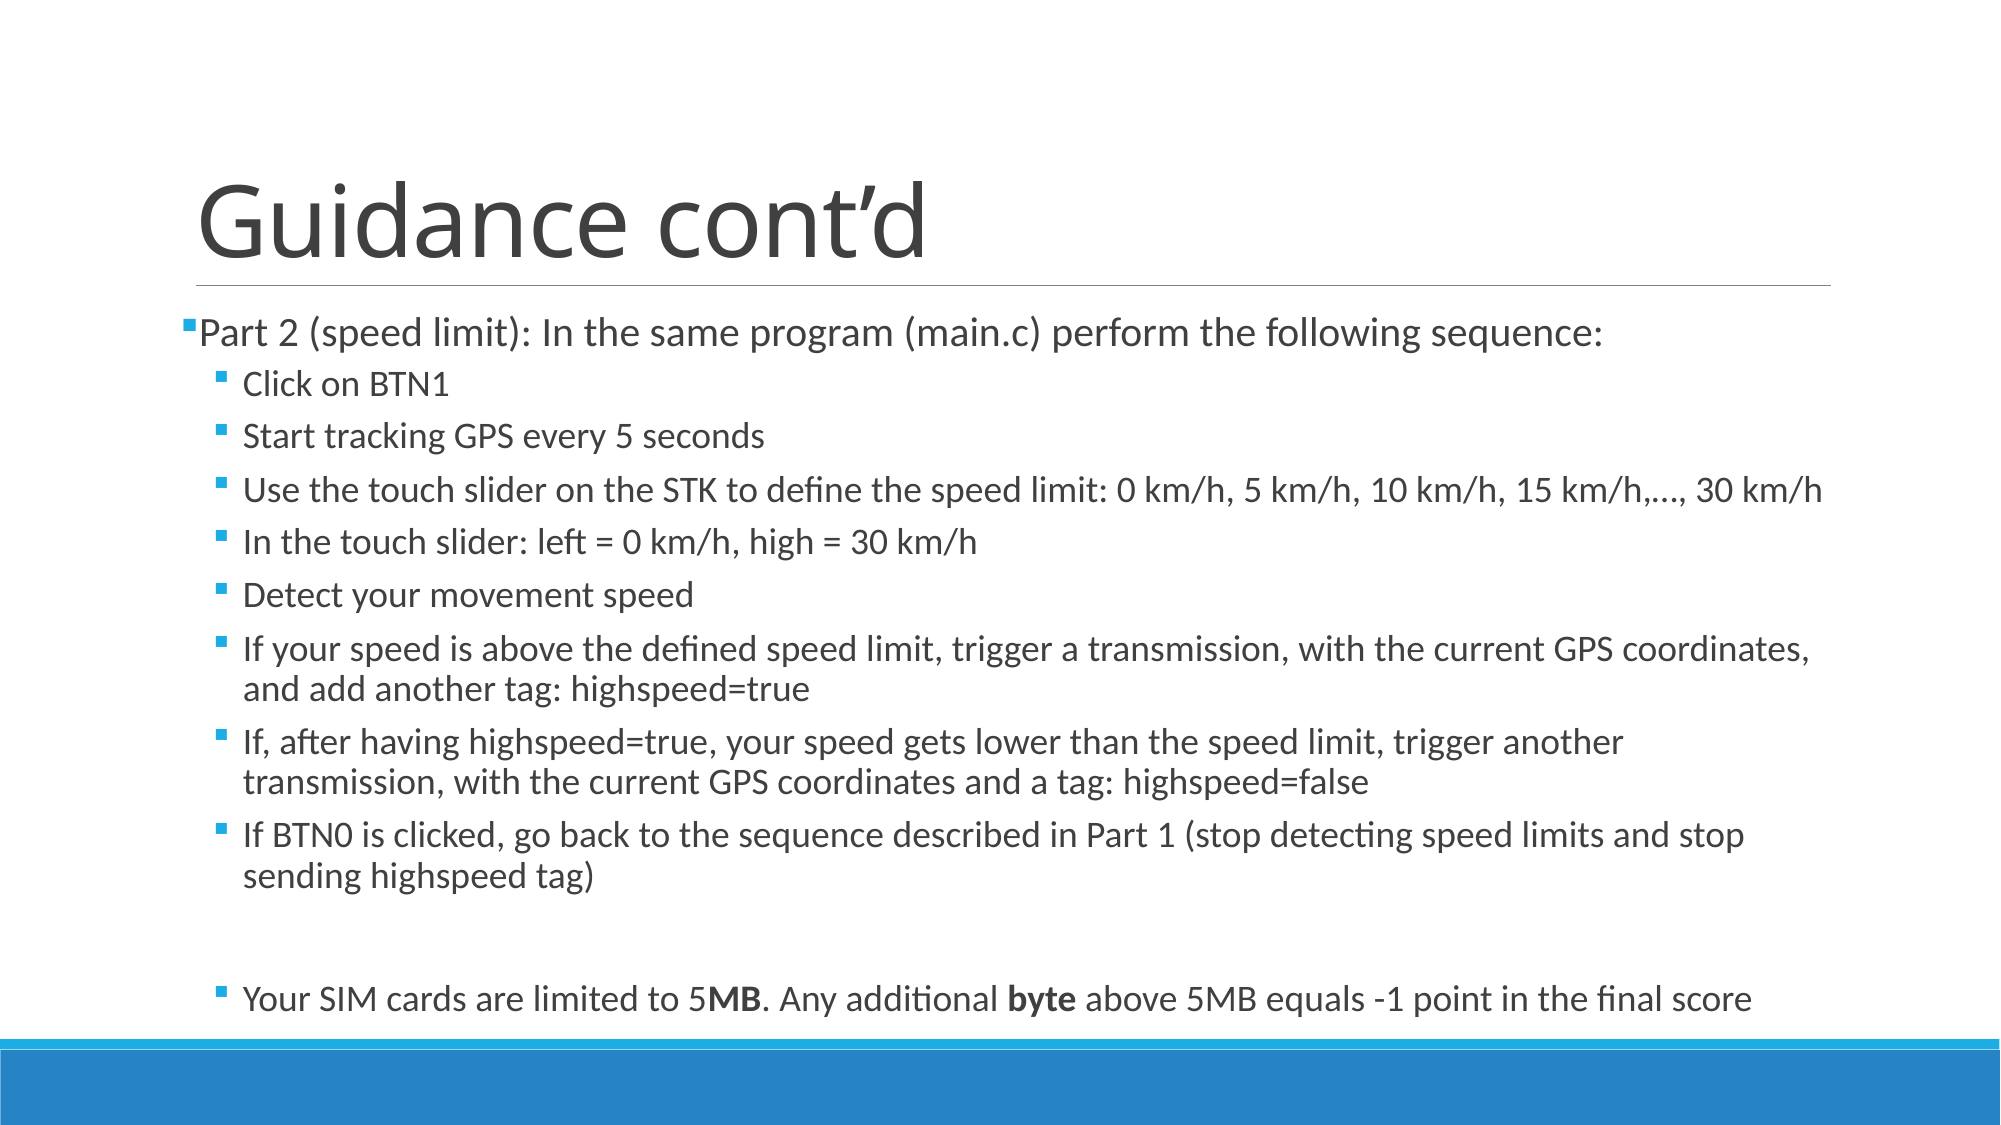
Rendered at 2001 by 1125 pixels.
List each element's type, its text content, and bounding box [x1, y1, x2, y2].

list Part 2 (speed limit): In the same program (main.c) perform the following sequence: Click on BTN1 Start tracking GPS every 5 seconds Use the touch slider on the STK to define the speed limit: 0 km/h, 5 km/h, 10 km/h, 15 km/h,…, 30 km/h In the touch slider: left = 0 km/h, high = 30 km/h Detect your movement speed If your speed is above the defined speed limit, trigger a transmission, with the current GPS coordinates, and add another tag: highspeed=true If, after having highspeed=true, your speed gets lower than the speed limit, trigger another transmission, with the current GPS coordinates and a tag: highspeed=false If BTN0 is clicked, go back to the sequence described in Part 1 (stop detecting speed limits and stop sending highspeed tag) Your SIM cards are limited to 5MB. Any additional byte above 5MB equals -1 point in the final score [180, 302, 1830, 1058]
title Guidance cont’d [180, 47, 1830, 285]
